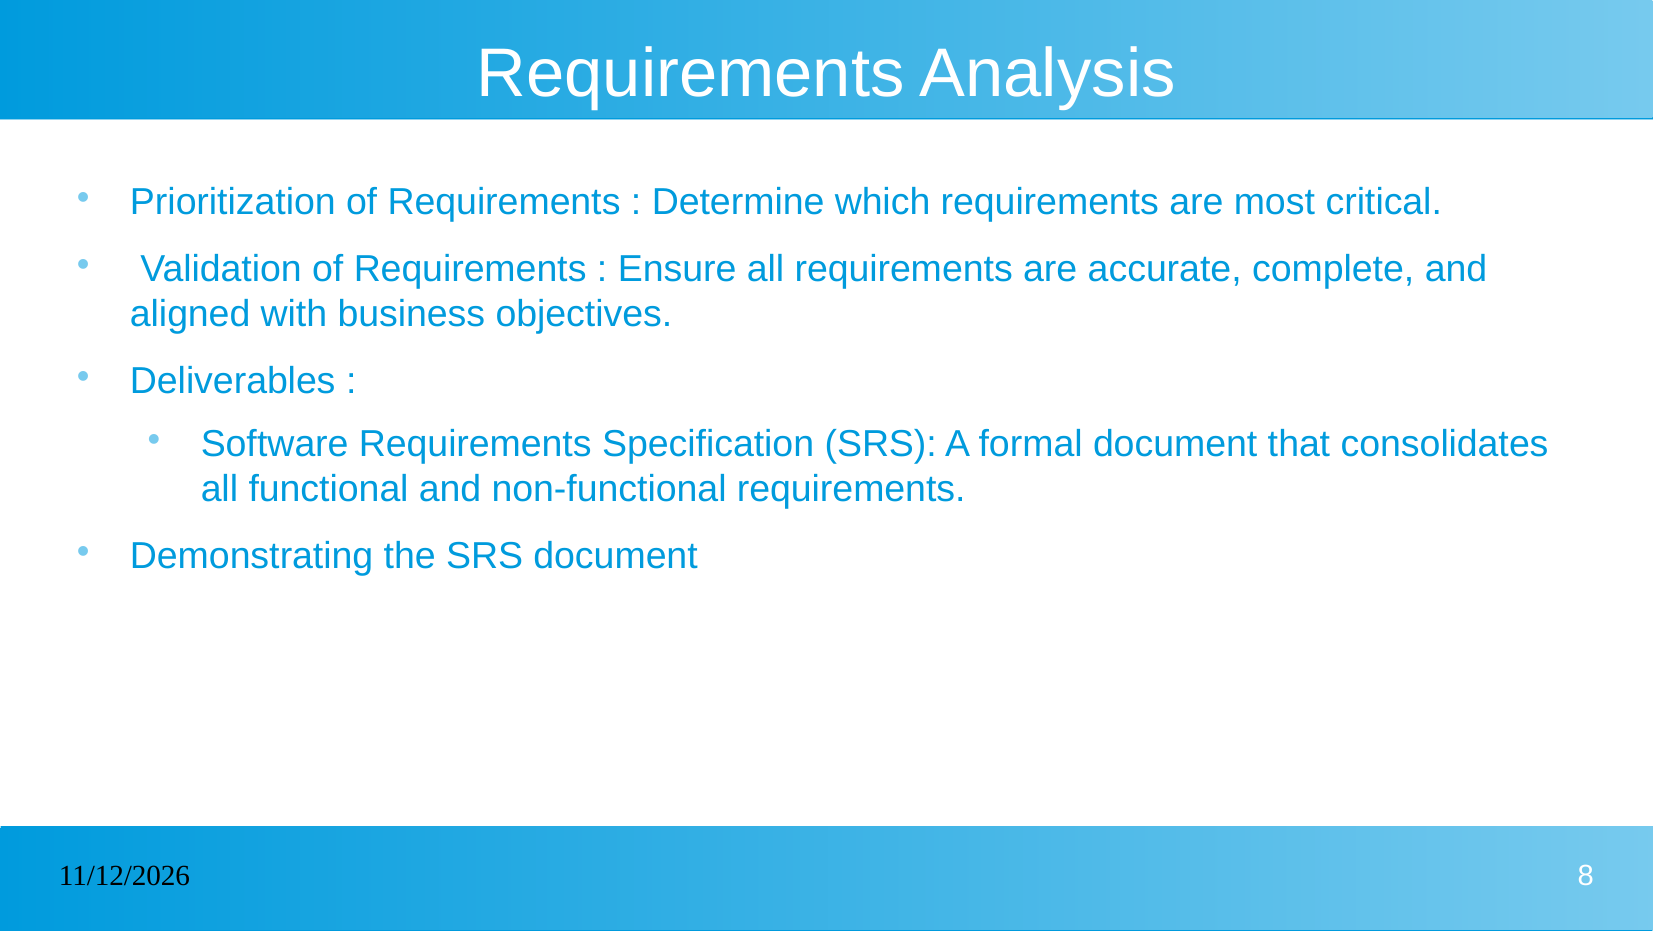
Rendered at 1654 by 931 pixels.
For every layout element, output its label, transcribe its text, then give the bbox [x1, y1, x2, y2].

slide_number 8 [1210, 856, 1594, 915]
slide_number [59, 856, 443, 915]
list Prioritization of Requirements : Determine which requirements are most critical. Validation of Requirements : Ensure all requirements are accurate, complete, and aligned with business objectives. Deliverables : Software Requirements Specification (SRS): A formal document that consolidates all functional and non-functional requirements. Demonstrating the SRS document [59, 177, 1594, 768]
title Requirements Analysis [59, 29, 1594, 108]
